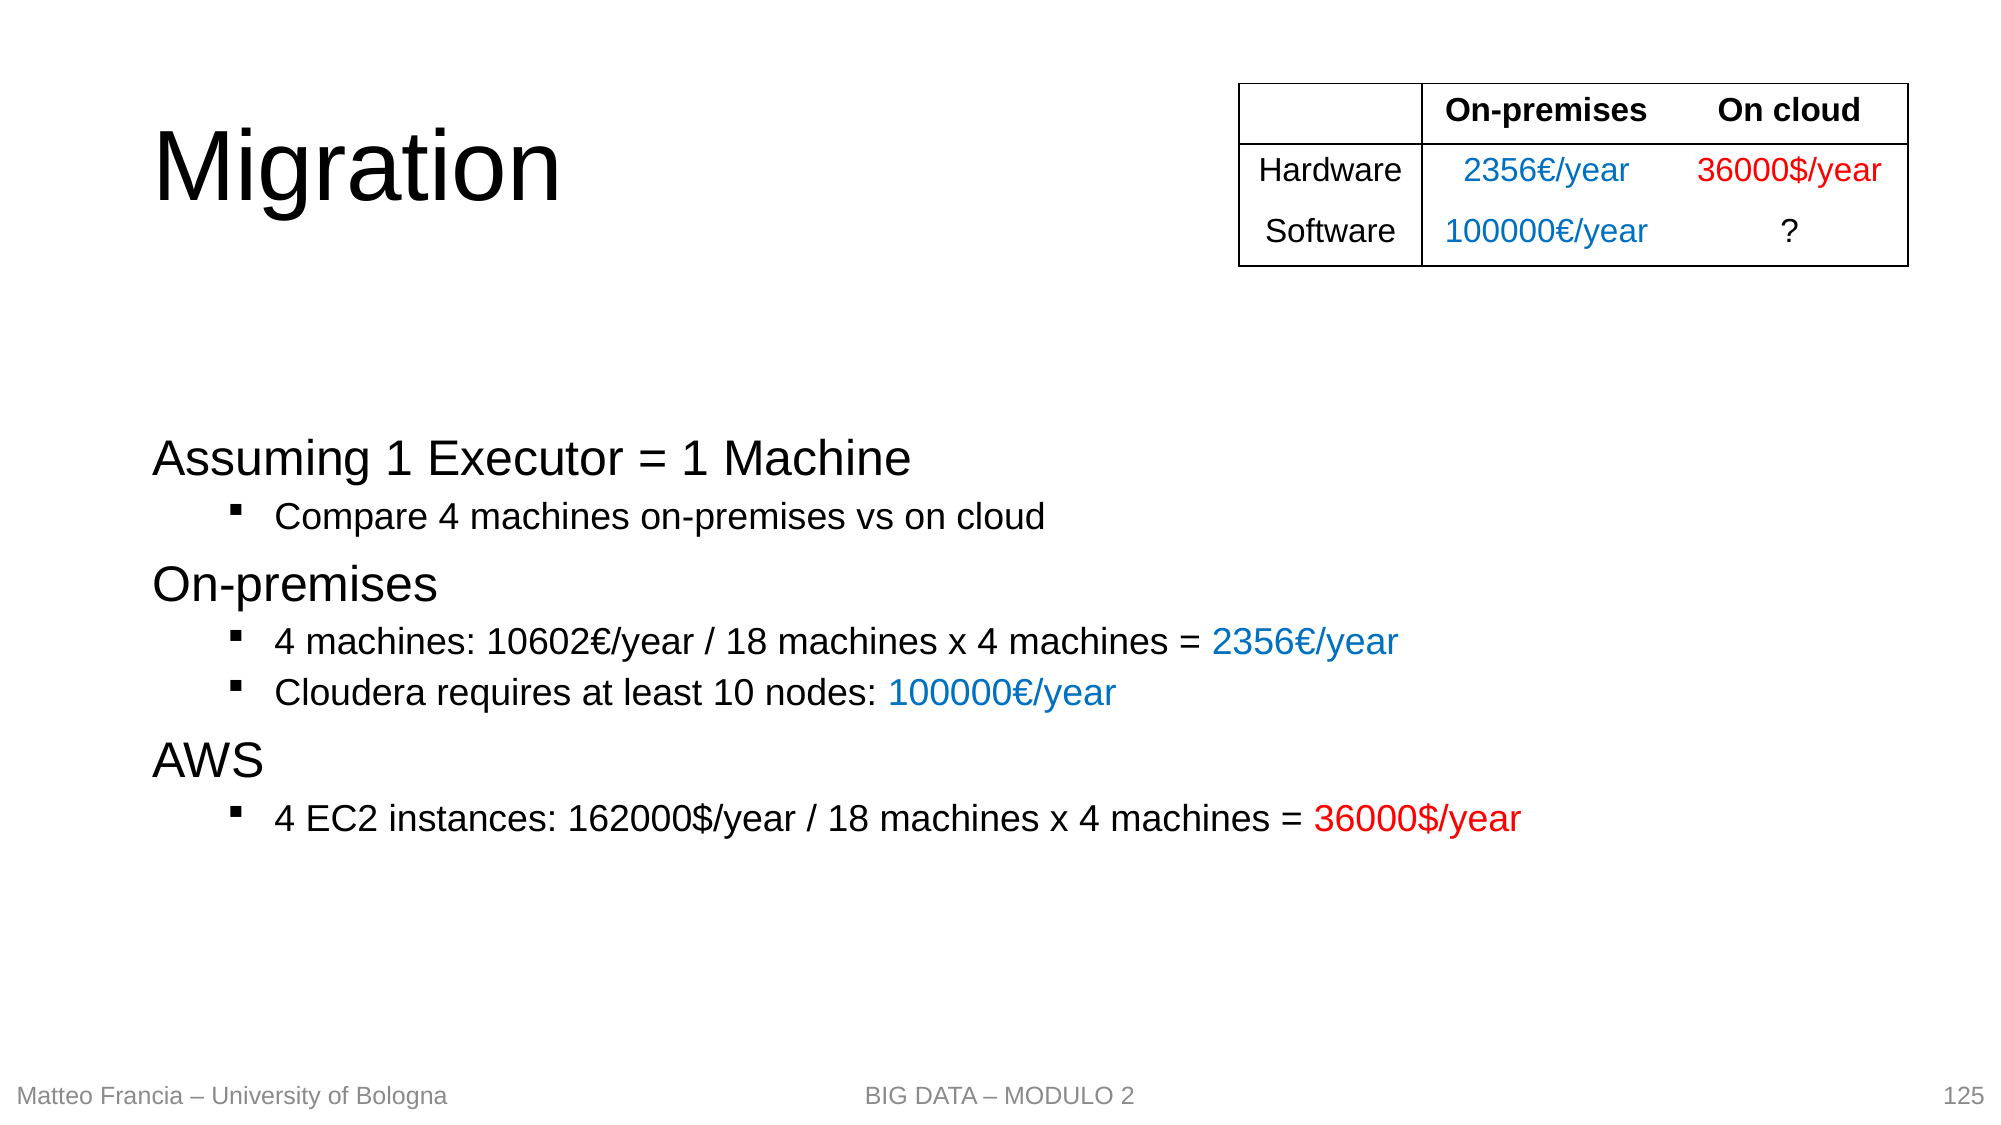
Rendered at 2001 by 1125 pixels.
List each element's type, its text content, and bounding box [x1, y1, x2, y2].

table_header On-premises [1423, 84, 1671, 143]
table_header On cloud [1671, 84, 1907, 143]
table_cell Software [1240, 205, 1421, 265]
table_header [1240, 84, 1421, 143]
table_cell 2356€/year [1423, 145, 1671, 205]
table_cell 36000$/year [1671, 145, 1907, 205]
table_cell ? [1671, 205, 1907, 265]
slide_number 125 [1550, 1065, 2000, 1125]
table_cell Hardware [1240, 145, 1421, 205]
footer Matteo Francia – University of Bologna [0, 1065, 466, 1125]
list Assuming 1 Executor = 1 Machine Compare 4 machines on-premises vs on cloud On-premises 4 machines: 10602€/year / 18 machines x 4 machines = 2356€/year Cloudera requires at least 10 nodes: 100000€/year AWS 4 EC2 instances: 162000$/year / 18 machines x 4 machines = 36000$/year [137, 278, 1863, 993]
title Migration [137, 59, 1863, 278]
table_cell 100000€/year [1423, 205, 1671, 265]
